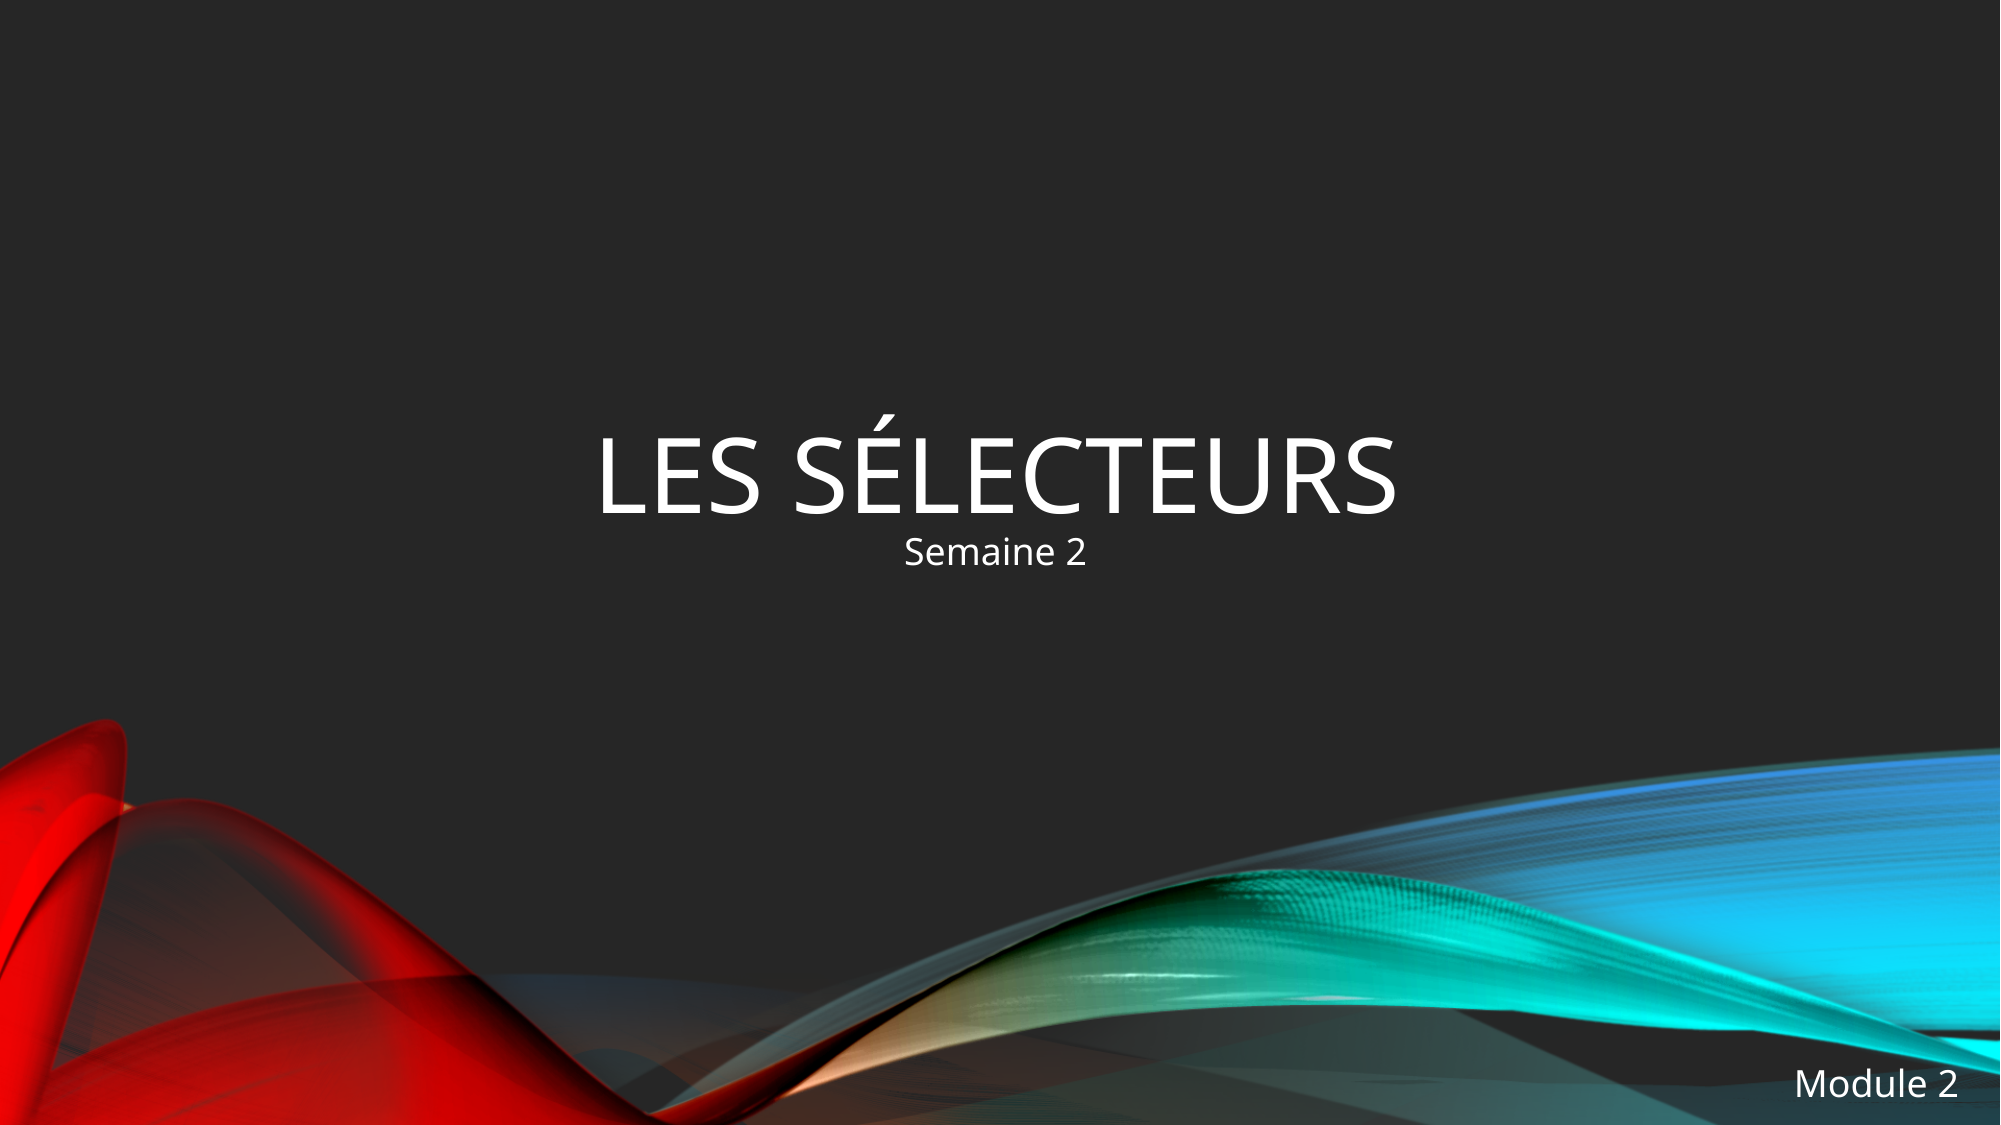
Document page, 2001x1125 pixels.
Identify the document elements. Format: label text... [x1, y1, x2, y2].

text_box Module 2 [1779, 1052, 2000, 1112]
title Les sélecteurs [578, 317, 1463, 544]
text_box Semaine 2 [889, 520, 1152, 581]
picture [0, 717, 2000, 1125]
